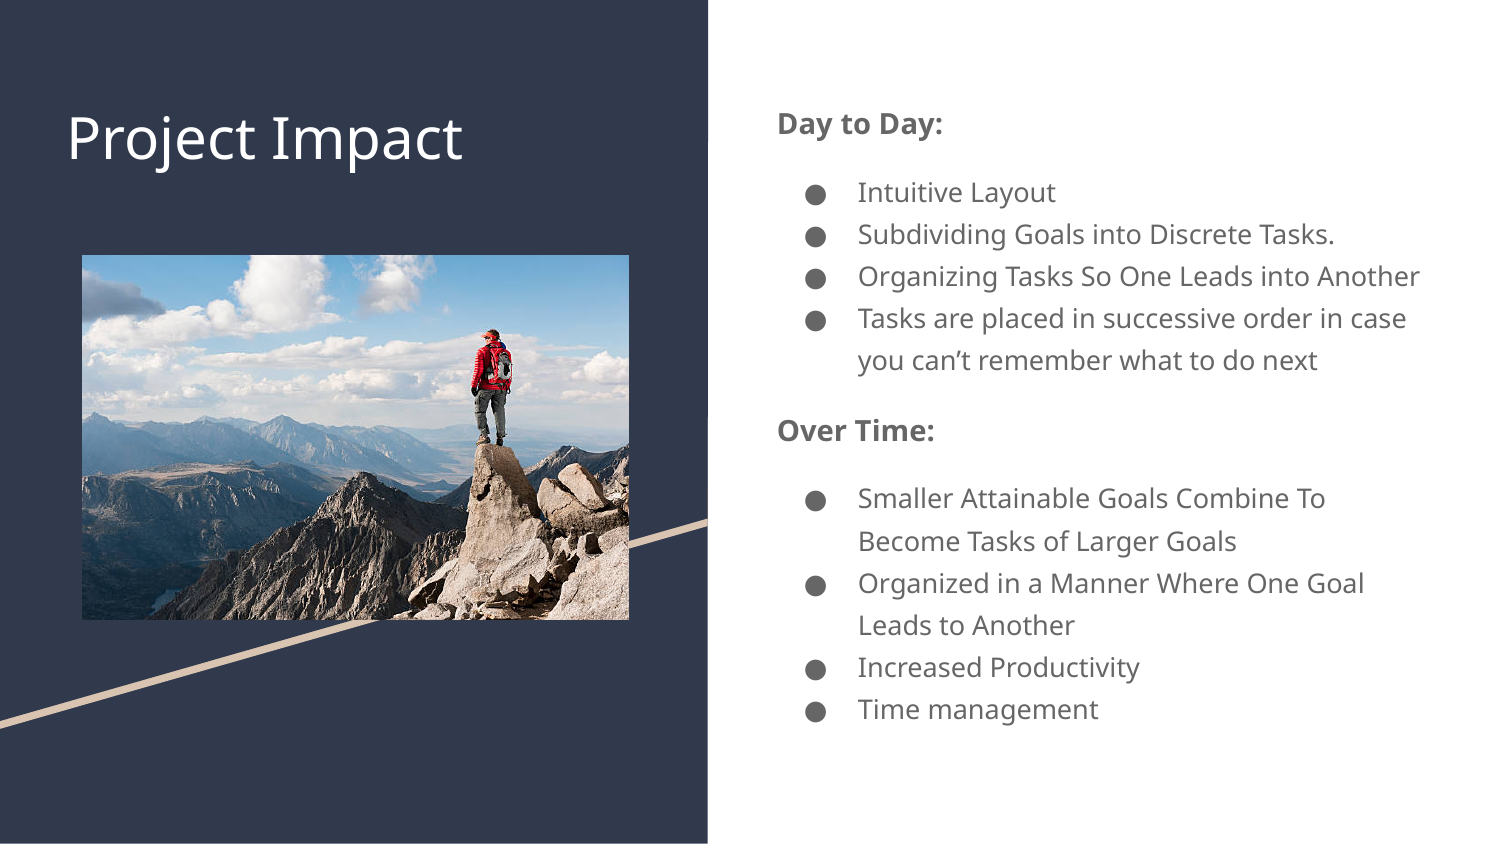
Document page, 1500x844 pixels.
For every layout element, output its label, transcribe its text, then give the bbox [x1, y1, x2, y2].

picture [81, 255, 629, 620]
title Project Impact [51, 82, 660, 494]
list Day to Day: Intuitive Layout Subdividing Goals into Discrete Tasks. Organizing Tasks So One Leads into Another Tasks are placed in successive order in case you can’t remember what to do next Over Time: Smaller Attainable Goals Combine To Become Tasks of Larger Goals Organized in a Manner Where One Goal Leads to Another Increased Productivity Time management [761, 82, 1446, 793]
